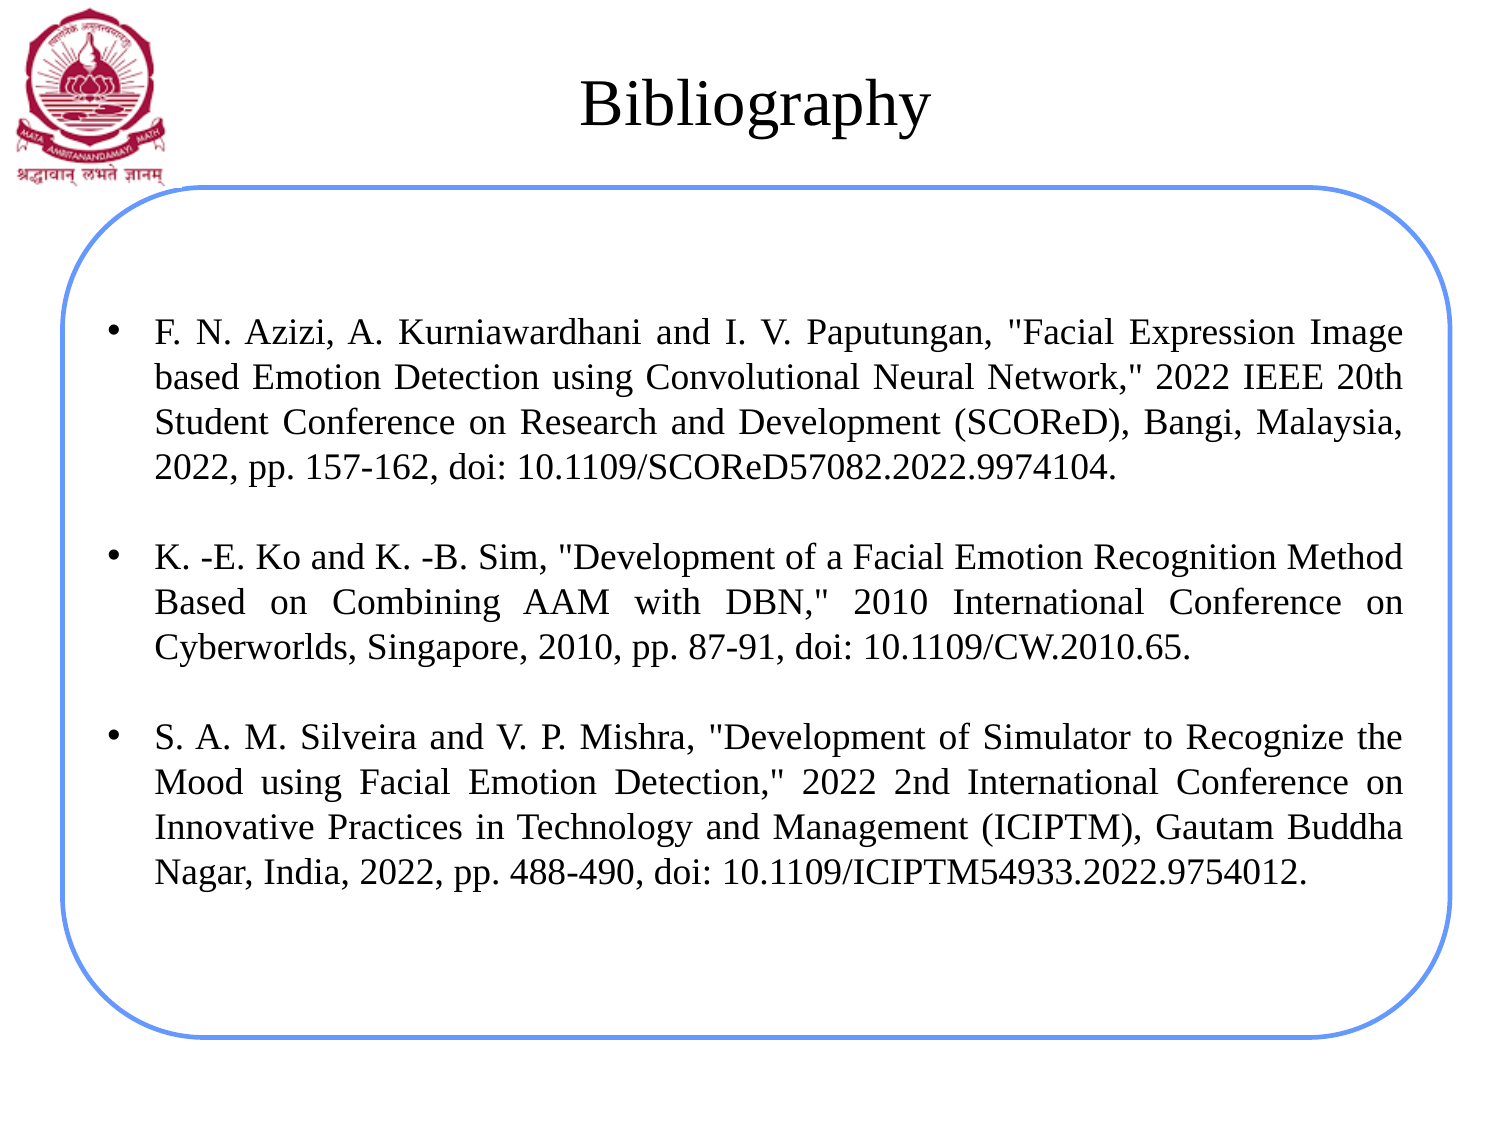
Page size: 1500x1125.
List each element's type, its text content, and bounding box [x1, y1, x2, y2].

picture [0, 6, 182, 188]
text_box F. N. Azizi, A. Kurniawardhani and I. V. Paputungan, "Facial Expression Image based Emotion Detection using Convolutional Neural Network," 2022 IEEE 20th Student Conference on Research and Development (SCOReD), Bangi, Malaysia, 2022, pp. 157-162, doi: 10.1109/SCOReD57082.2022.9974104. K. -E. Ko and K. -B. Sim, "Development of a Facial Emotion Recognition Method Based on Combining AAM with DBN," 2010 International Conference on Cyberworlds, Singapore, 2010, pp. 87-91, doi: 10.1109/CW.2010.65. S. A. M. Silveira and V. P. Mishra, "Development of Simulator to Recognize the Mood using Facial Emotion Detection," 2022 2nd International Conference on Innovative Practices in Technology and Management (ICIPTM), Gautam Buddha Nagar, India, 2022, pp. 488-490, doi: 10.1109/ICIPTM54933.2022.9754012. [99, 299, 1413, 900]
title Bibliography [166, 32, 1346, 165]
